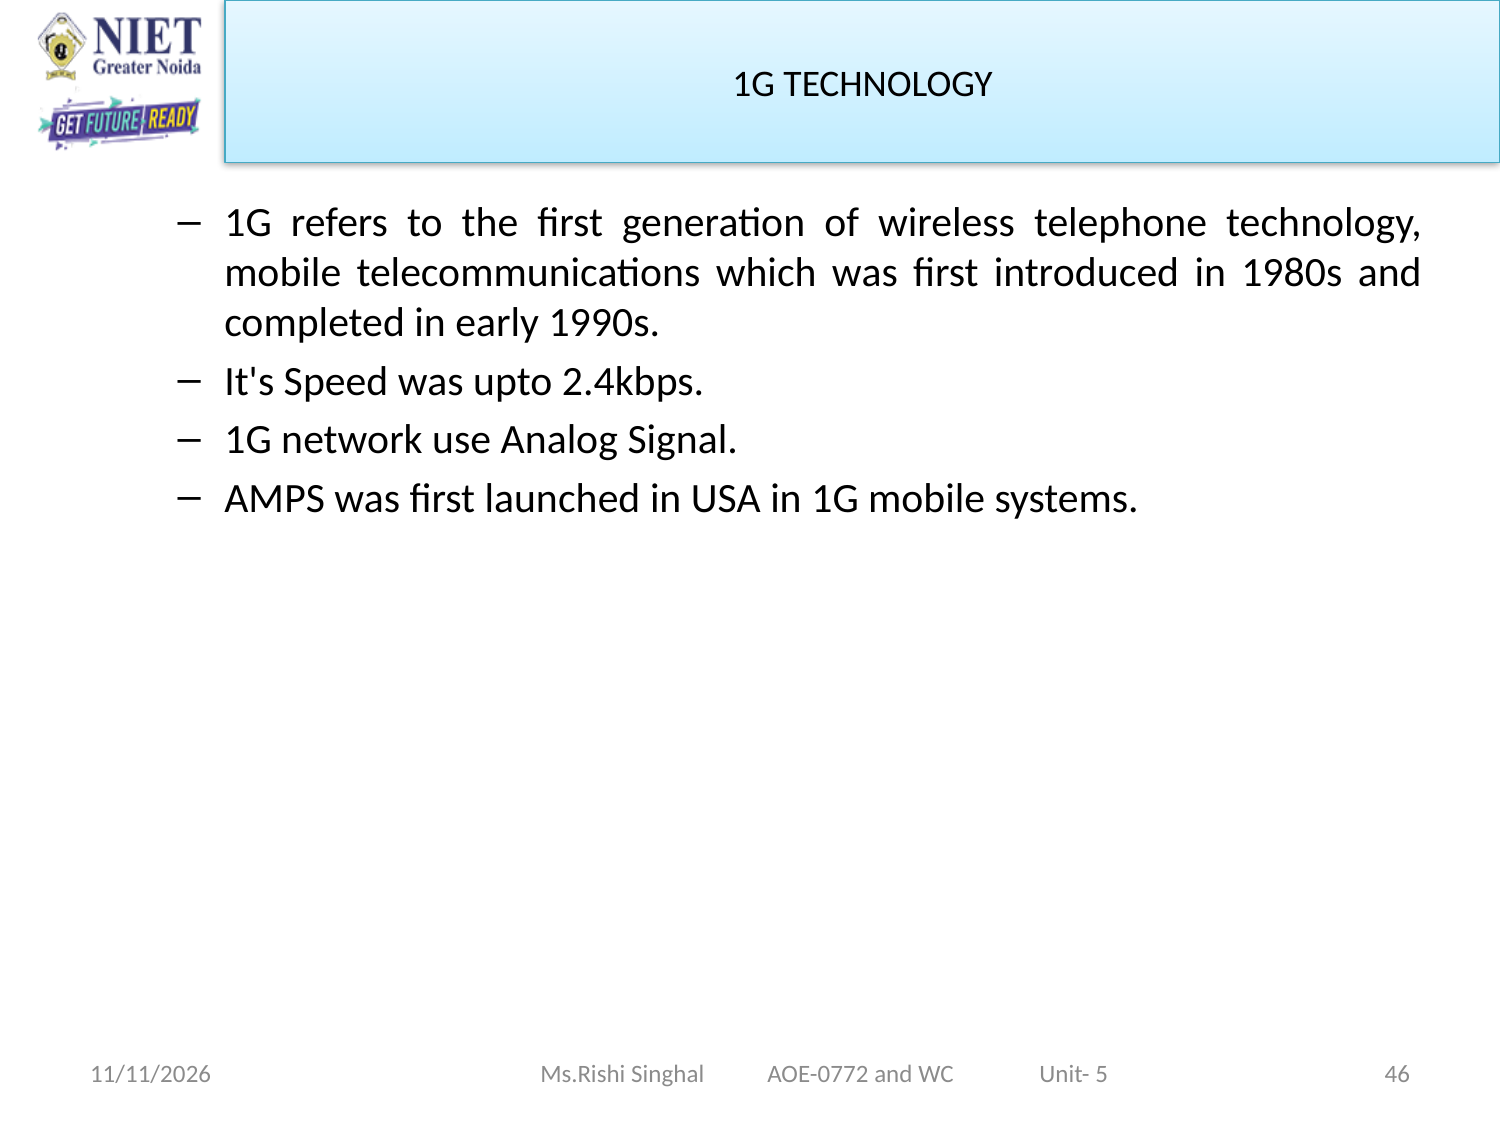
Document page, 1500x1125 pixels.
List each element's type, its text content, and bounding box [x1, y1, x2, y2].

list 1G refers to the first generation of wireless telephone technology, mobile telecommunications which was first introduced in 1980s and completed in early 1990s. It's Speed was upto 2.4kbps. 1G network use Analog Signal. AMPS was first launched in USA in 1G mobile systems. [87, 187, 1438, 930]
text_box 1G TECHNOLOGY [238, 0, 1500, 163]
slide_number 46 [1074, 1042, 1425, 1103]
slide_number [75, 1042, 412, 1103]
picture [0, 0, 238, 163]
footer Ms.Rishi Singhal AOE-0772 and WC Unit- 5 [412, 1042, 1074, 1103]
